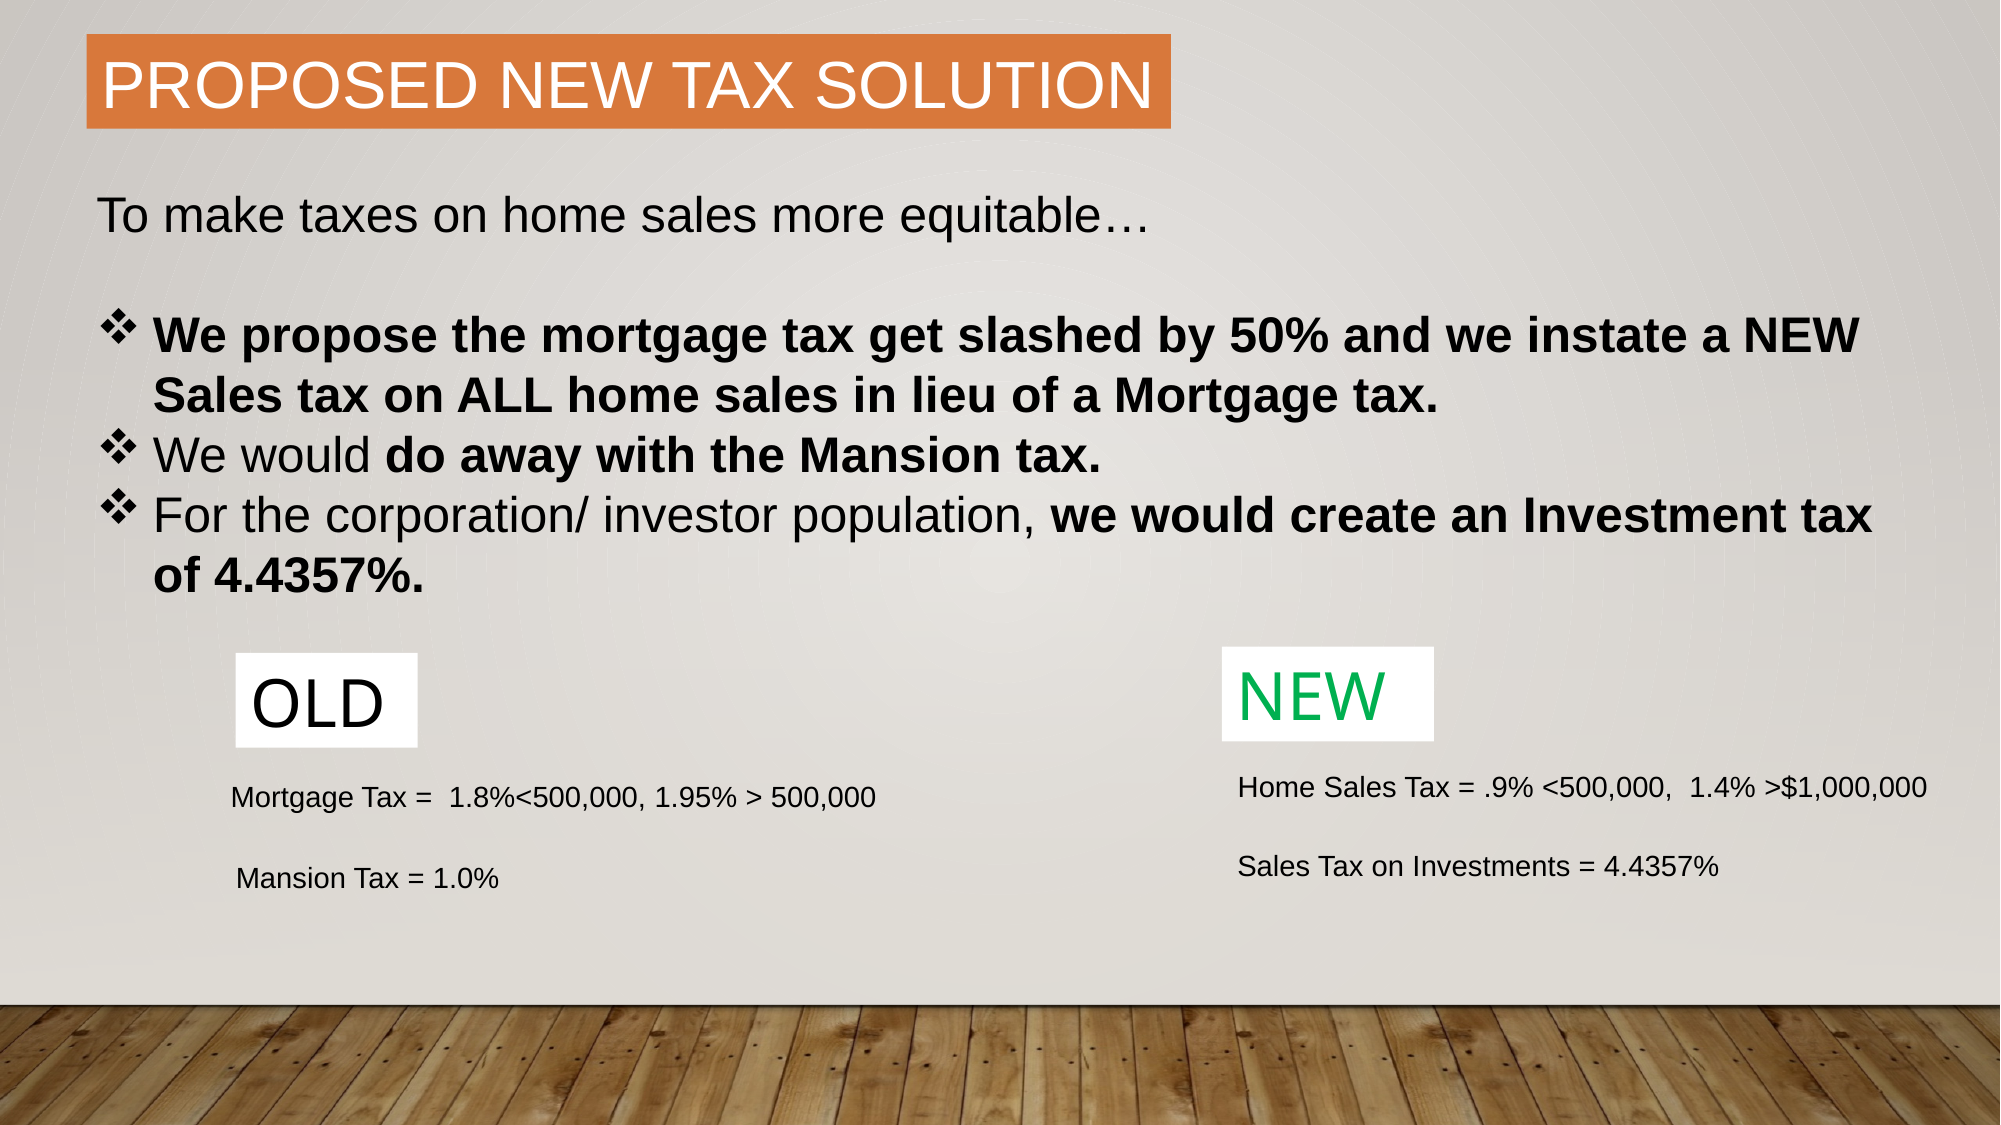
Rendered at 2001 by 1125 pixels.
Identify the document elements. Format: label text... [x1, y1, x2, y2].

picture [0, 1005, 2000, 1125]
text_box PROPOSED NEW TAX SOLUTION [86, 34, 1171, 129]
text_box To make taxes on home sales more equitable… We propose the mortgage tax get slashed by 50% and we instate a NEW Sales tax on ALL home sales in lieu of a Mortgage tax. We would do away with the Mansion tax. For the corporation/ investor population, we would create an Investment tax of 4.4357%. [81, 174, 1892, 610]
text_box Sales Tax on Investments = 4.4357% [1222, 839, 1744, 890]
text_box OLD [235, 652, 418, 748]
text_box Mortgage Tax = 1.8%<500,000, 1.95% > 500,000 [207, 770, 901, 821]
text_box NEW [1221, 646, 1434, 742]
text_box Home Sales Tax = .9% <500,000, 1.4% >$1,000,000 [1222, 760, 1944, 811]
text_box Mansion Tax = 1.0% [220, 852, 523, 902]
